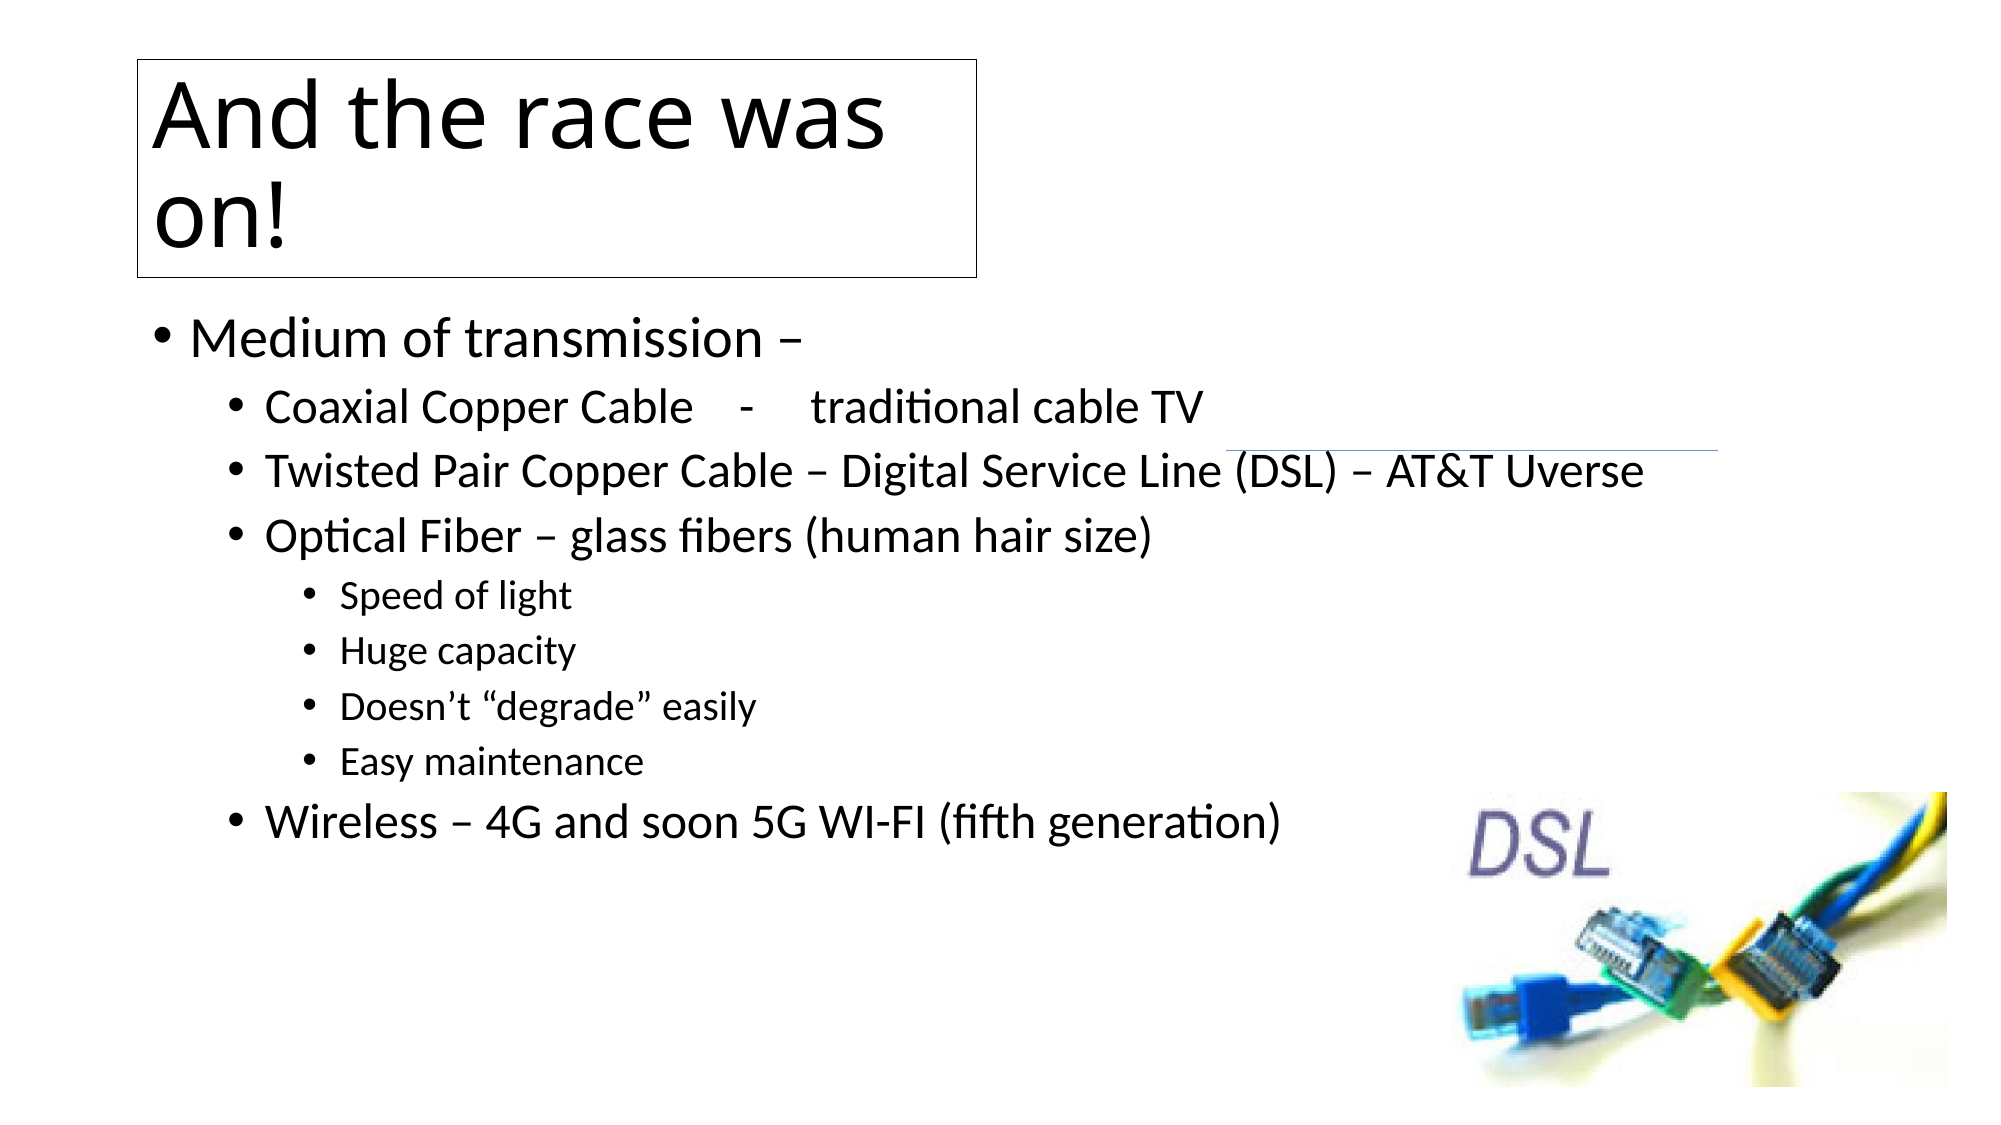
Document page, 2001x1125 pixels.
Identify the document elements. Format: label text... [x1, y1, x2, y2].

title And the race was on! [137, 59, 977, 278]
list Medium of transmission – Coaxial Copper Cable - traditional cable TV Twisted Pair Copper Cable – Digital Service Line (DSL) – AT&T Uverse Optical Fiber – glass fibers (human hair size) Speed of light Huge capacity Doesn’t “degrade” easily Easy maintenance Wireless – 4G and soon 5G WI-FI (fifth generation) [137, 299, 1863, 1125]
picture [1451, 792, 1947, 1087]
